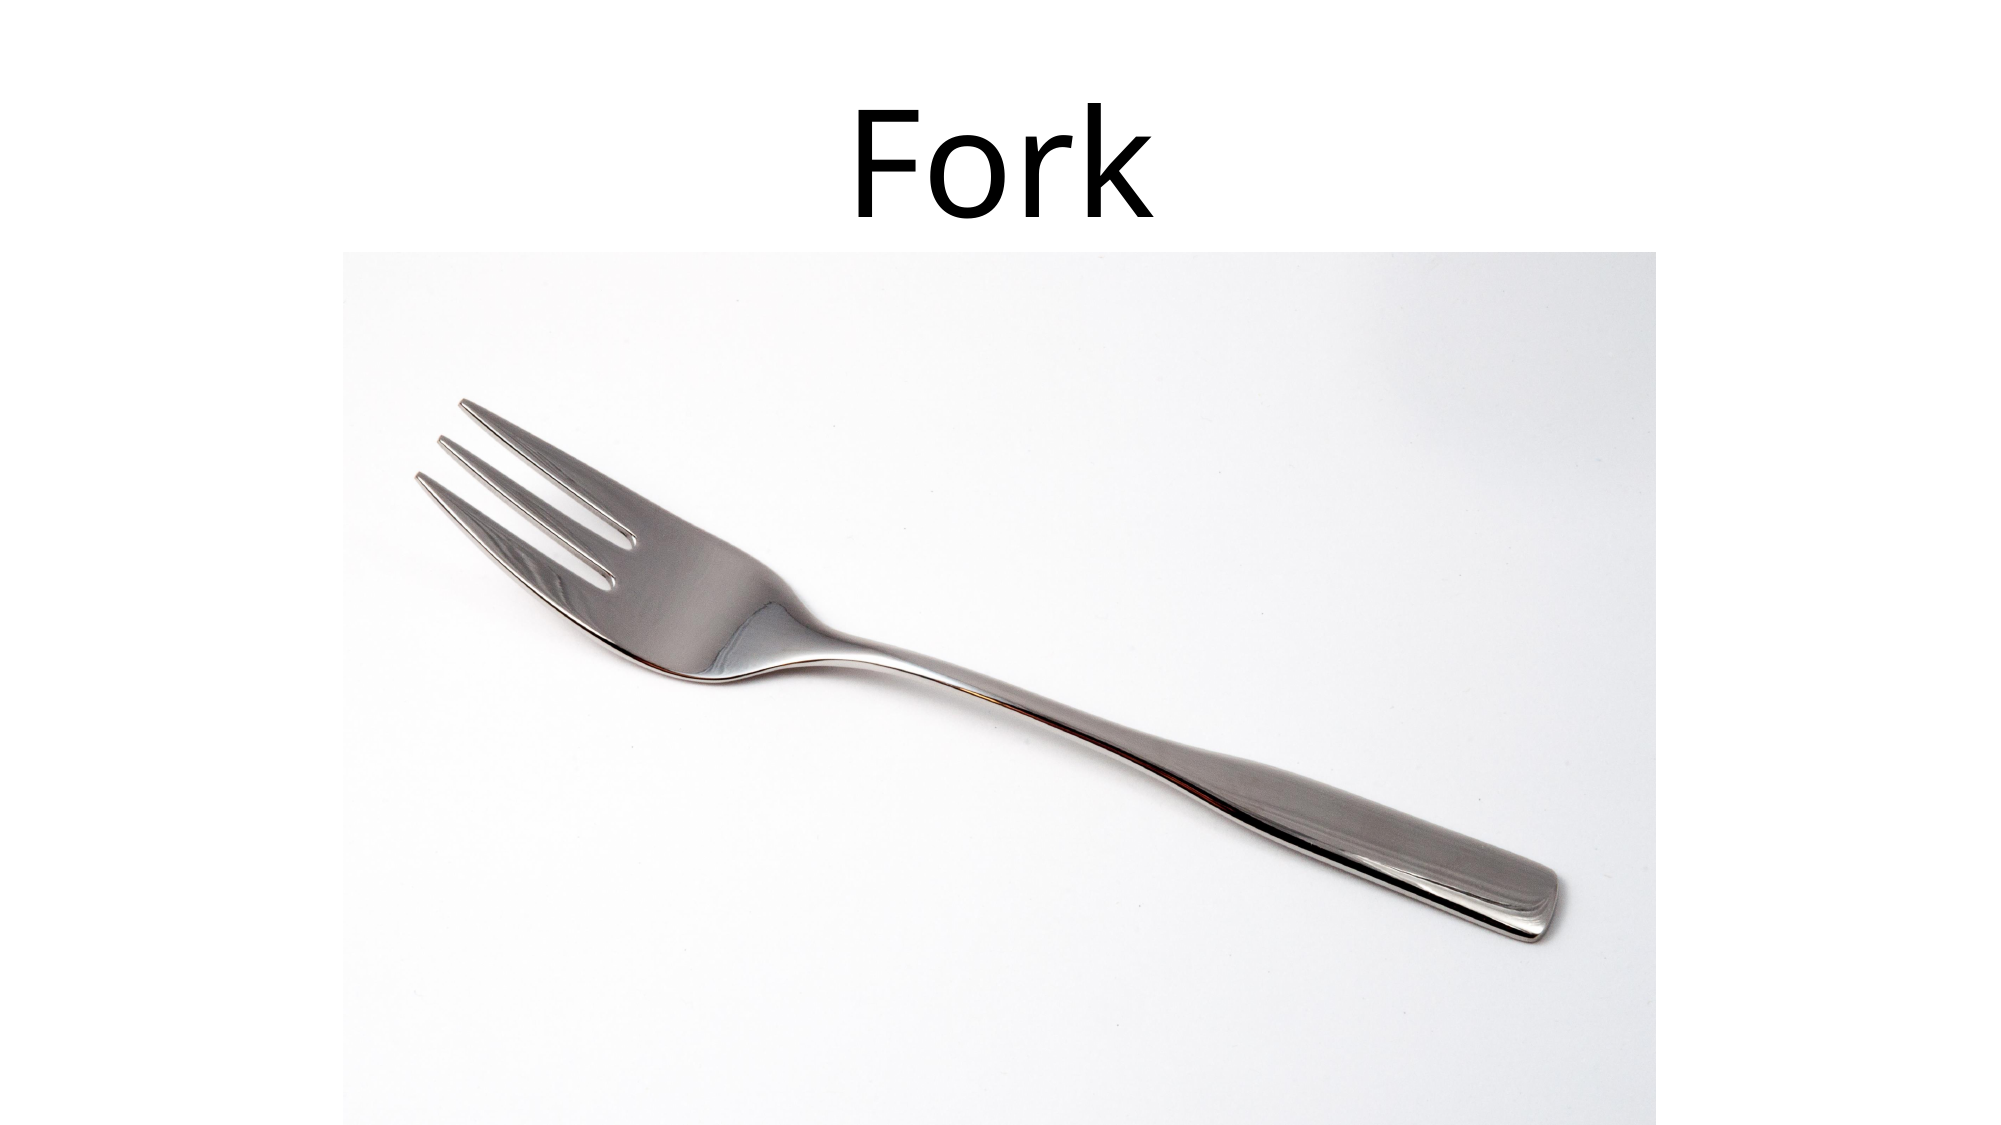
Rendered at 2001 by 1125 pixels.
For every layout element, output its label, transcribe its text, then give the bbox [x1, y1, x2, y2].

picture [343, 252, 1656, 1125]
title Fork [245, 62, 1755, 276]
